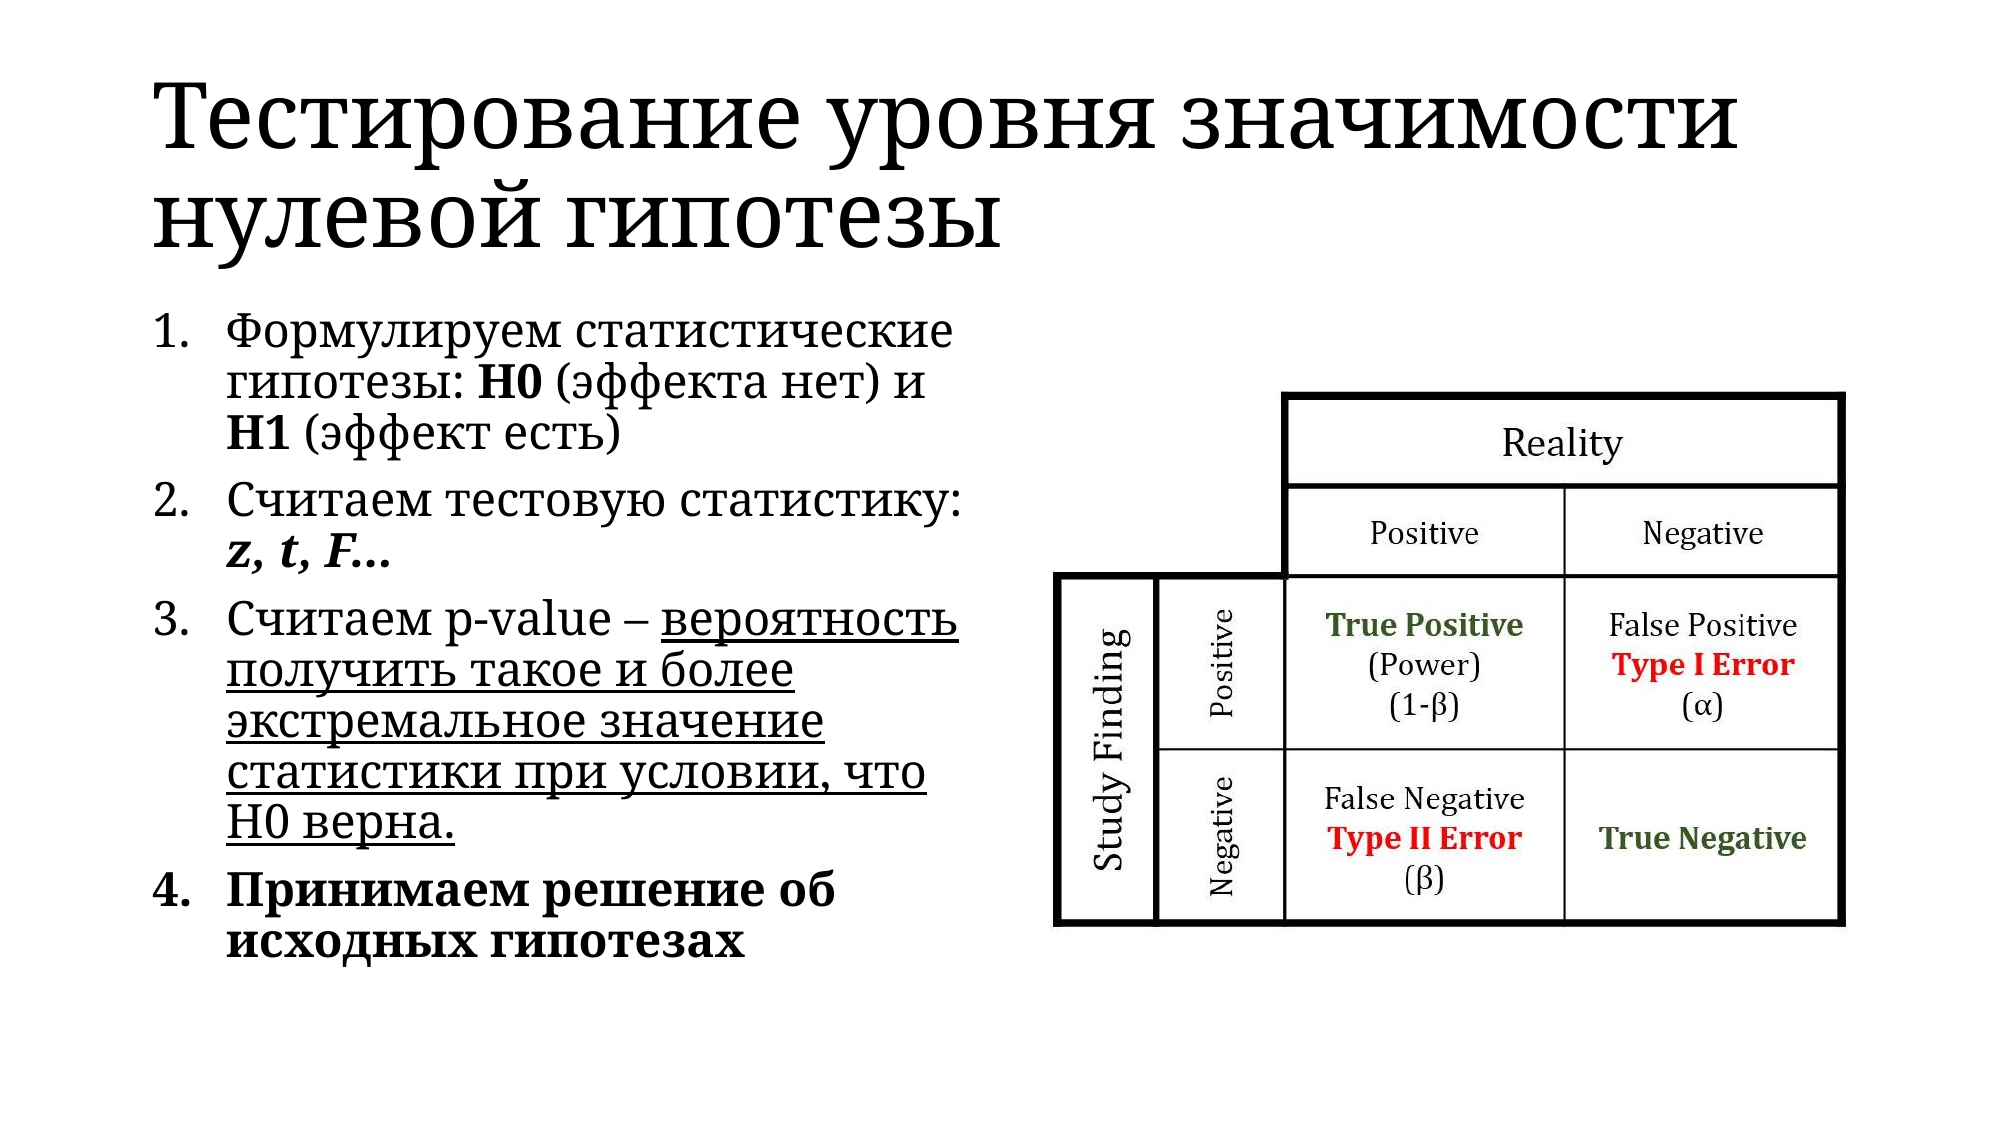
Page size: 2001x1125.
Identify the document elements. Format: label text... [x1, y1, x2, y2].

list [1012, 360, 1863, 952]
list Формулируем статистические гипотезы: H0 (эффекта нет) и H1 (эффект есть) Считаем тестовую статистику: z, t, F... Считаем p-value – вероятность получить такое и более экстремальное значение статистики при условии, что H0 верна. Принимаем решение об исходных гипотезах [137, 299, 988, 1014]
title Тестирование уровня значимости нулевой гипотезы [137, 59, 1863, 278]
